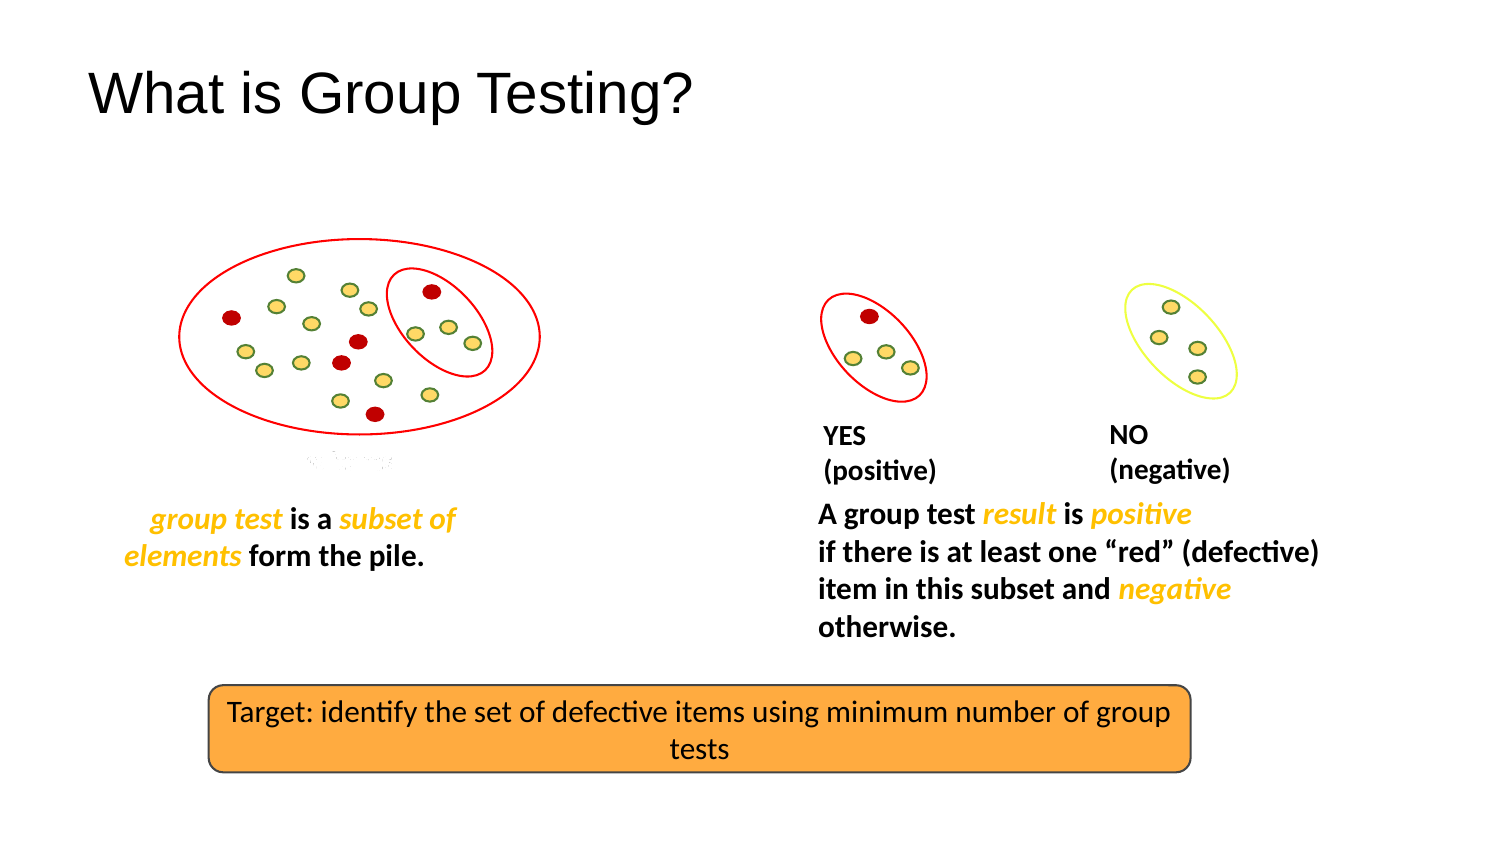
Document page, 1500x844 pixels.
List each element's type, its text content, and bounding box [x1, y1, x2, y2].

text_box A group test result is positive if there is at least one “red” (defective) item in this subset and negative otherwise. [806, 488, 1346, 649]
text_box Target: identify the set of defective items using minimum number of group tests [208, 685, 1191, 773]
text_box A group test is a subset of elements form the pile. [112, 492, 511, 579]
text_box [516, 288, 540, 386]
title What is Group Testing? [77, 33, 1048, 157]
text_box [176, 241, 511, 483]
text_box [1097, 300, 1284, 493]
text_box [801, 274, 994, 494]
text_box [1126, 283, 1187, 298]
